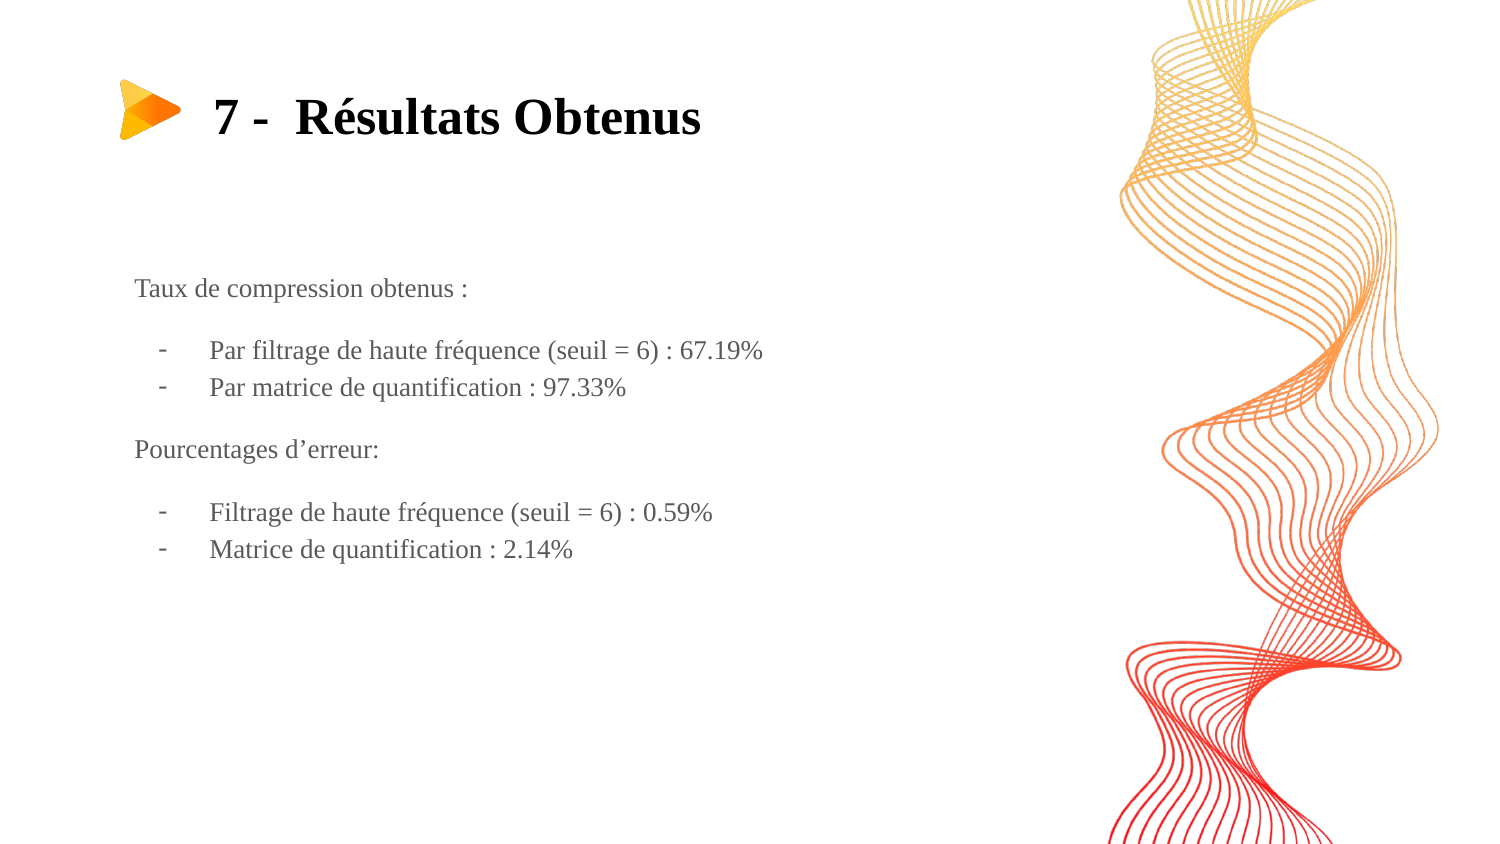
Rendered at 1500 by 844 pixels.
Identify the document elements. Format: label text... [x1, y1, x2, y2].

list Taux de compression obtenus : Par filtrage de haute fréquence (seuil = 6) : 67.19% Par matrice de quantification : 97.33% Pourcentages d’erreur: Filtrage de haute fréquence (seuil = 6) : 0.59% Matrice de quantification : 2.14% [119, 250, 1217, 596]
picture [119, 78, 181, 140]
title 7 - Résultats Obtenus [198, 53, 1088, 164]
picture [1056, 0, 1483, 844]
